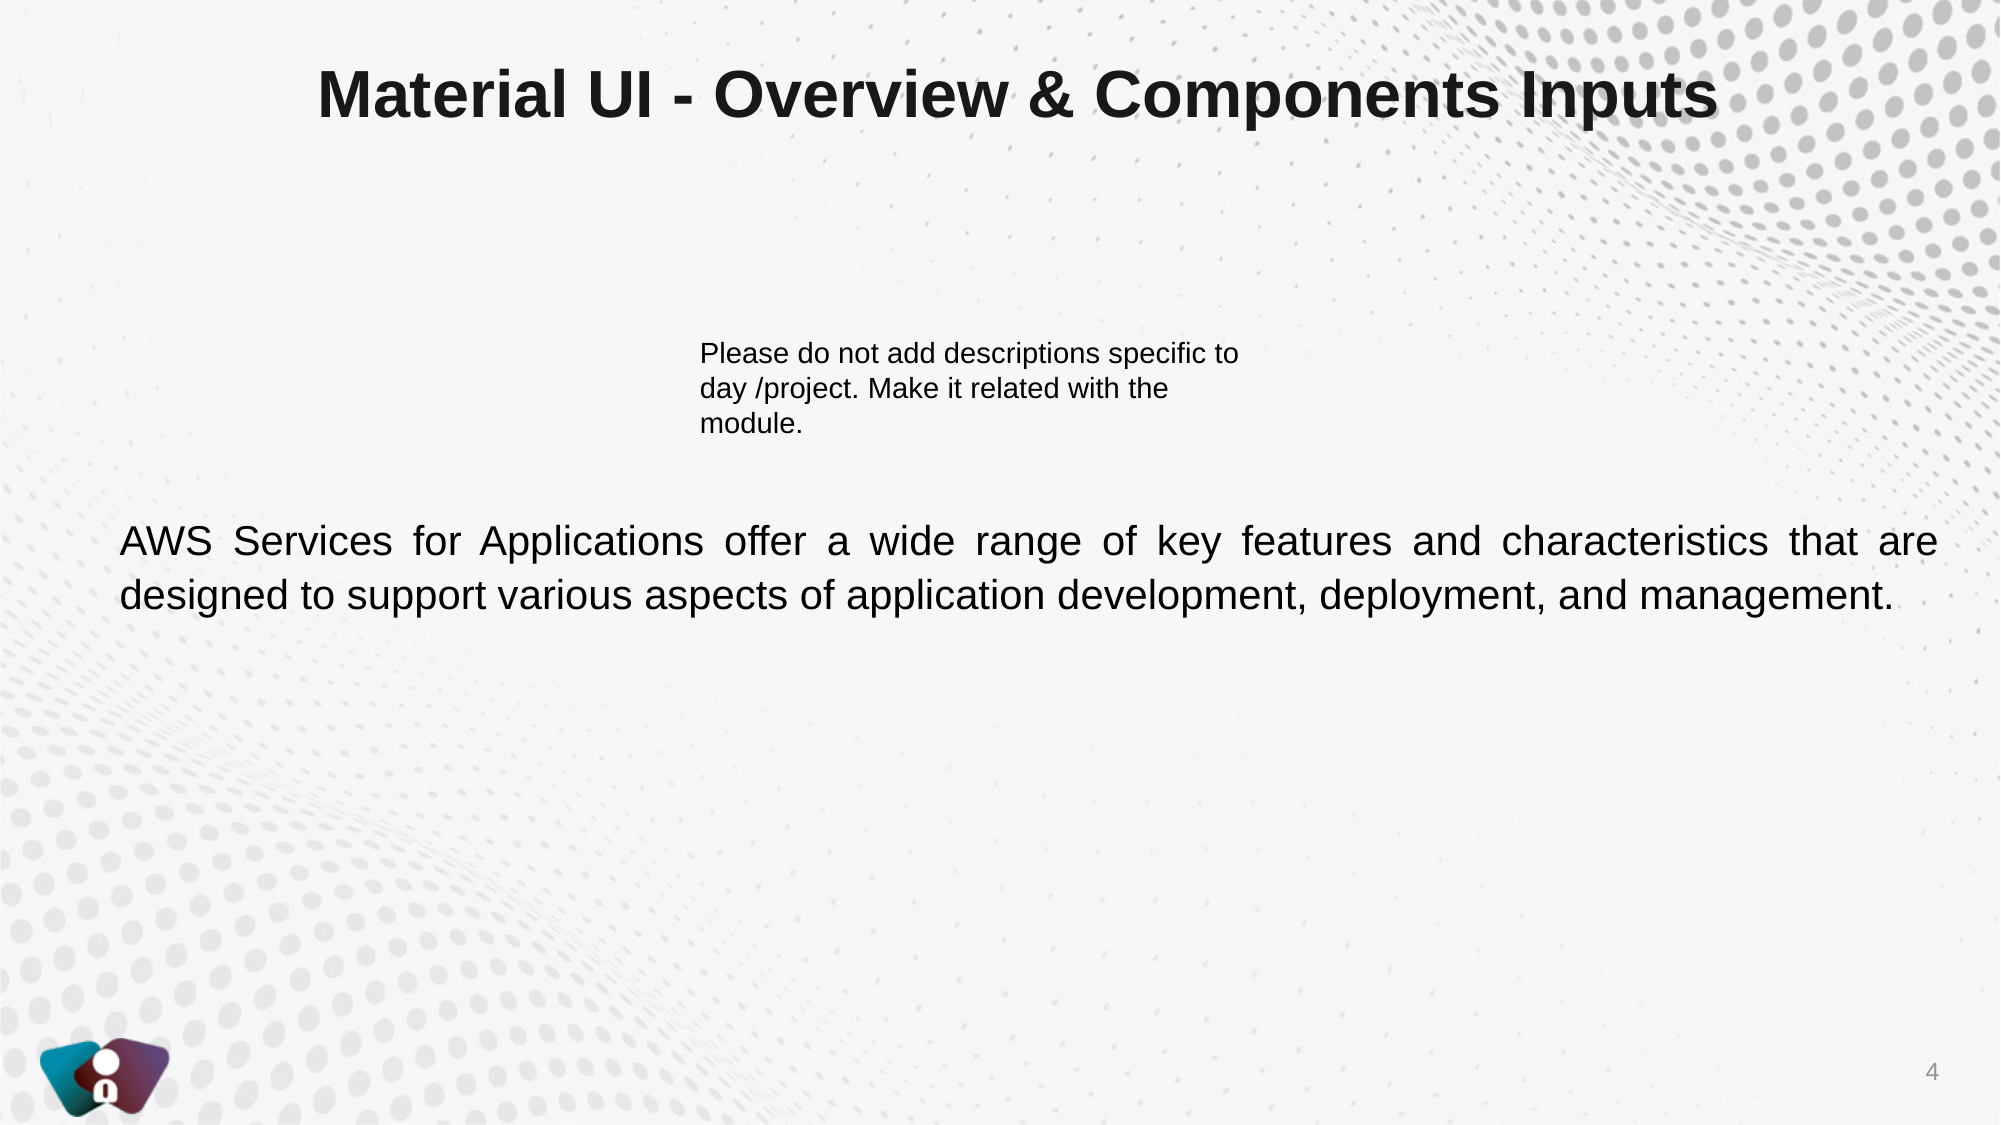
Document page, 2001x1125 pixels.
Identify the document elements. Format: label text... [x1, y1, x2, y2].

list AWS Services for Applications offer a wide range of key features and characteristics that are designed to support various aspects of application development, deployment, and management. [104, 502, 1955, 701]
picture [0, 0, 2001, 1125]
list Material UI - Overview & Components Inputs [132, 43, 1907, 230]
slide_number 4 [1851, 1038, 1955, 1103]
